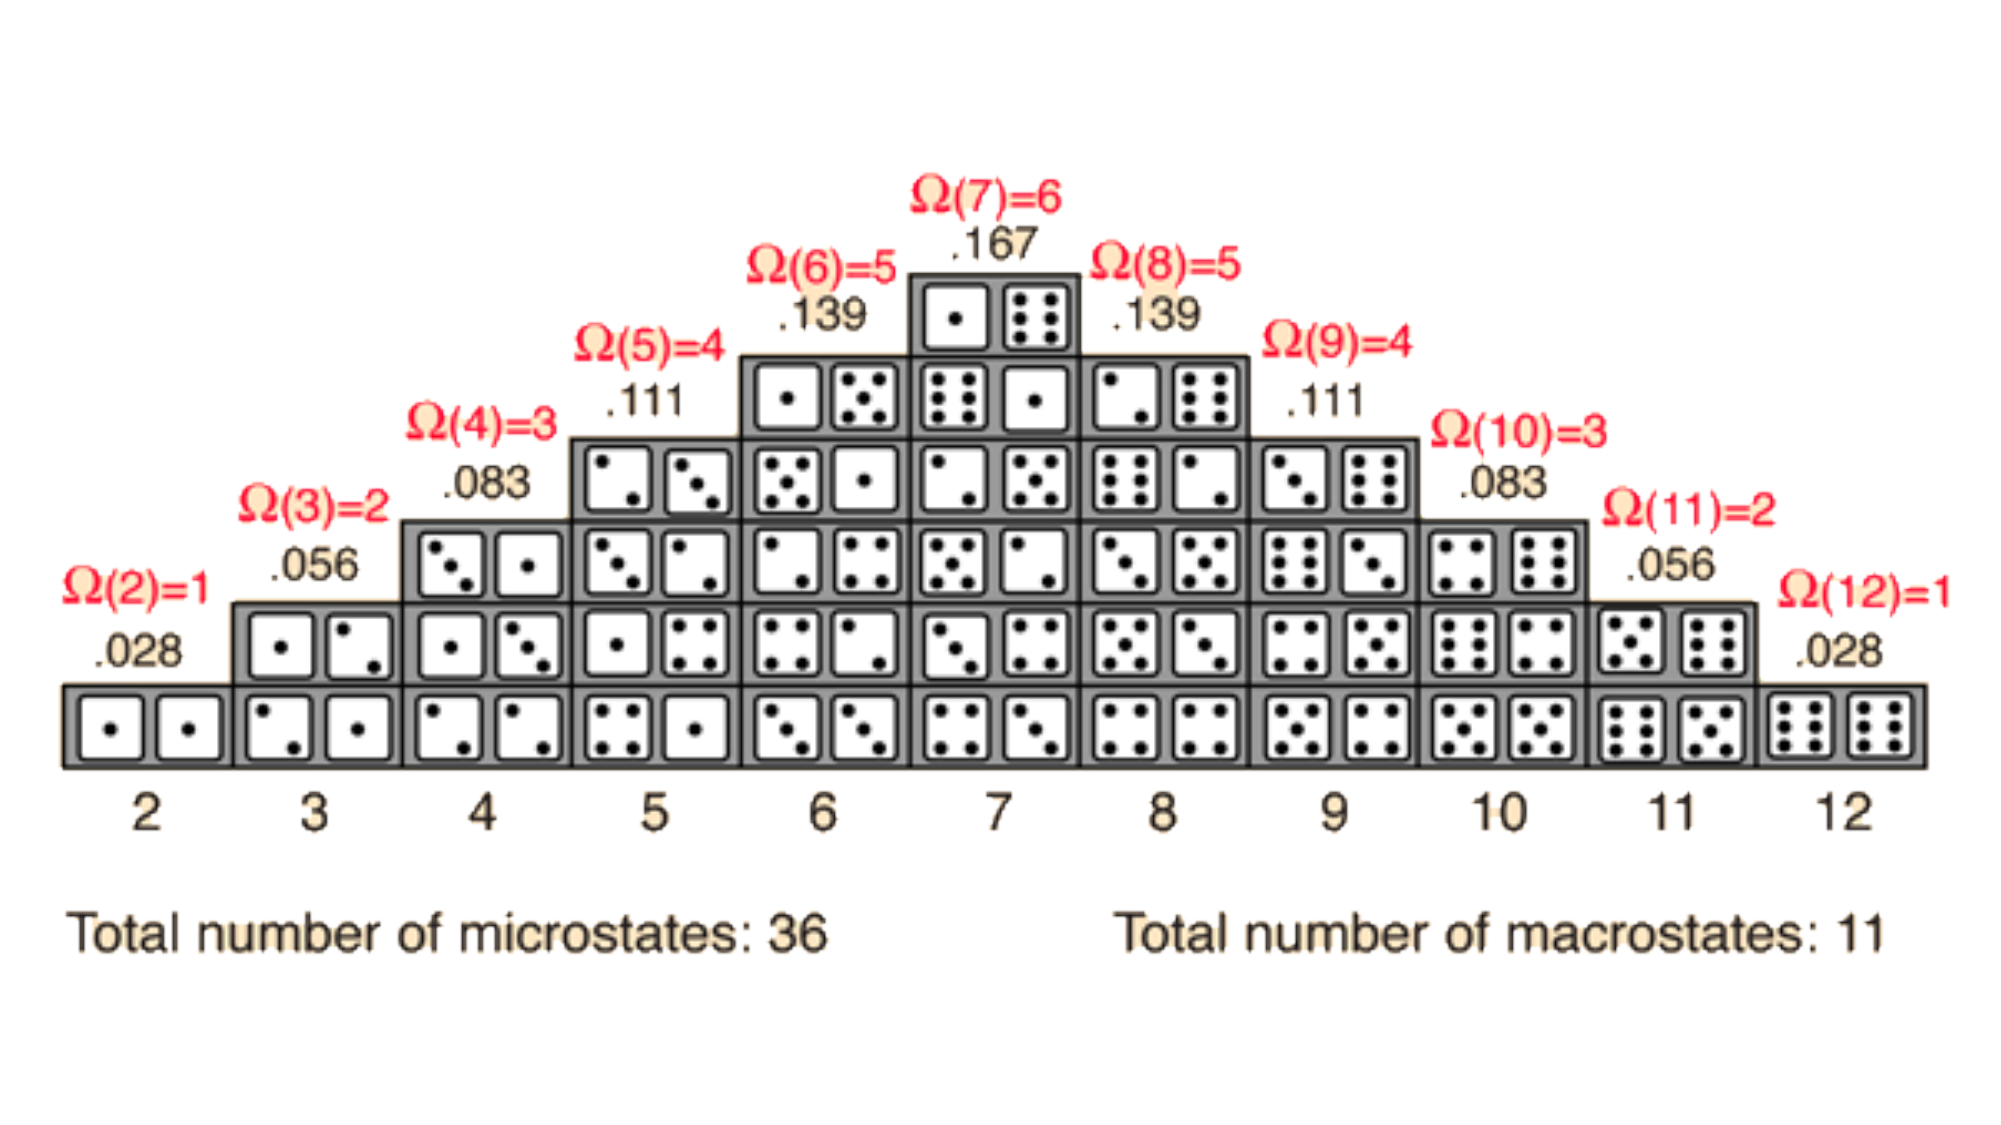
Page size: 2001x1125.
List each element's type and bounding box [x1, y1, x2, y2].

list [0, 150, 1997, 975]
